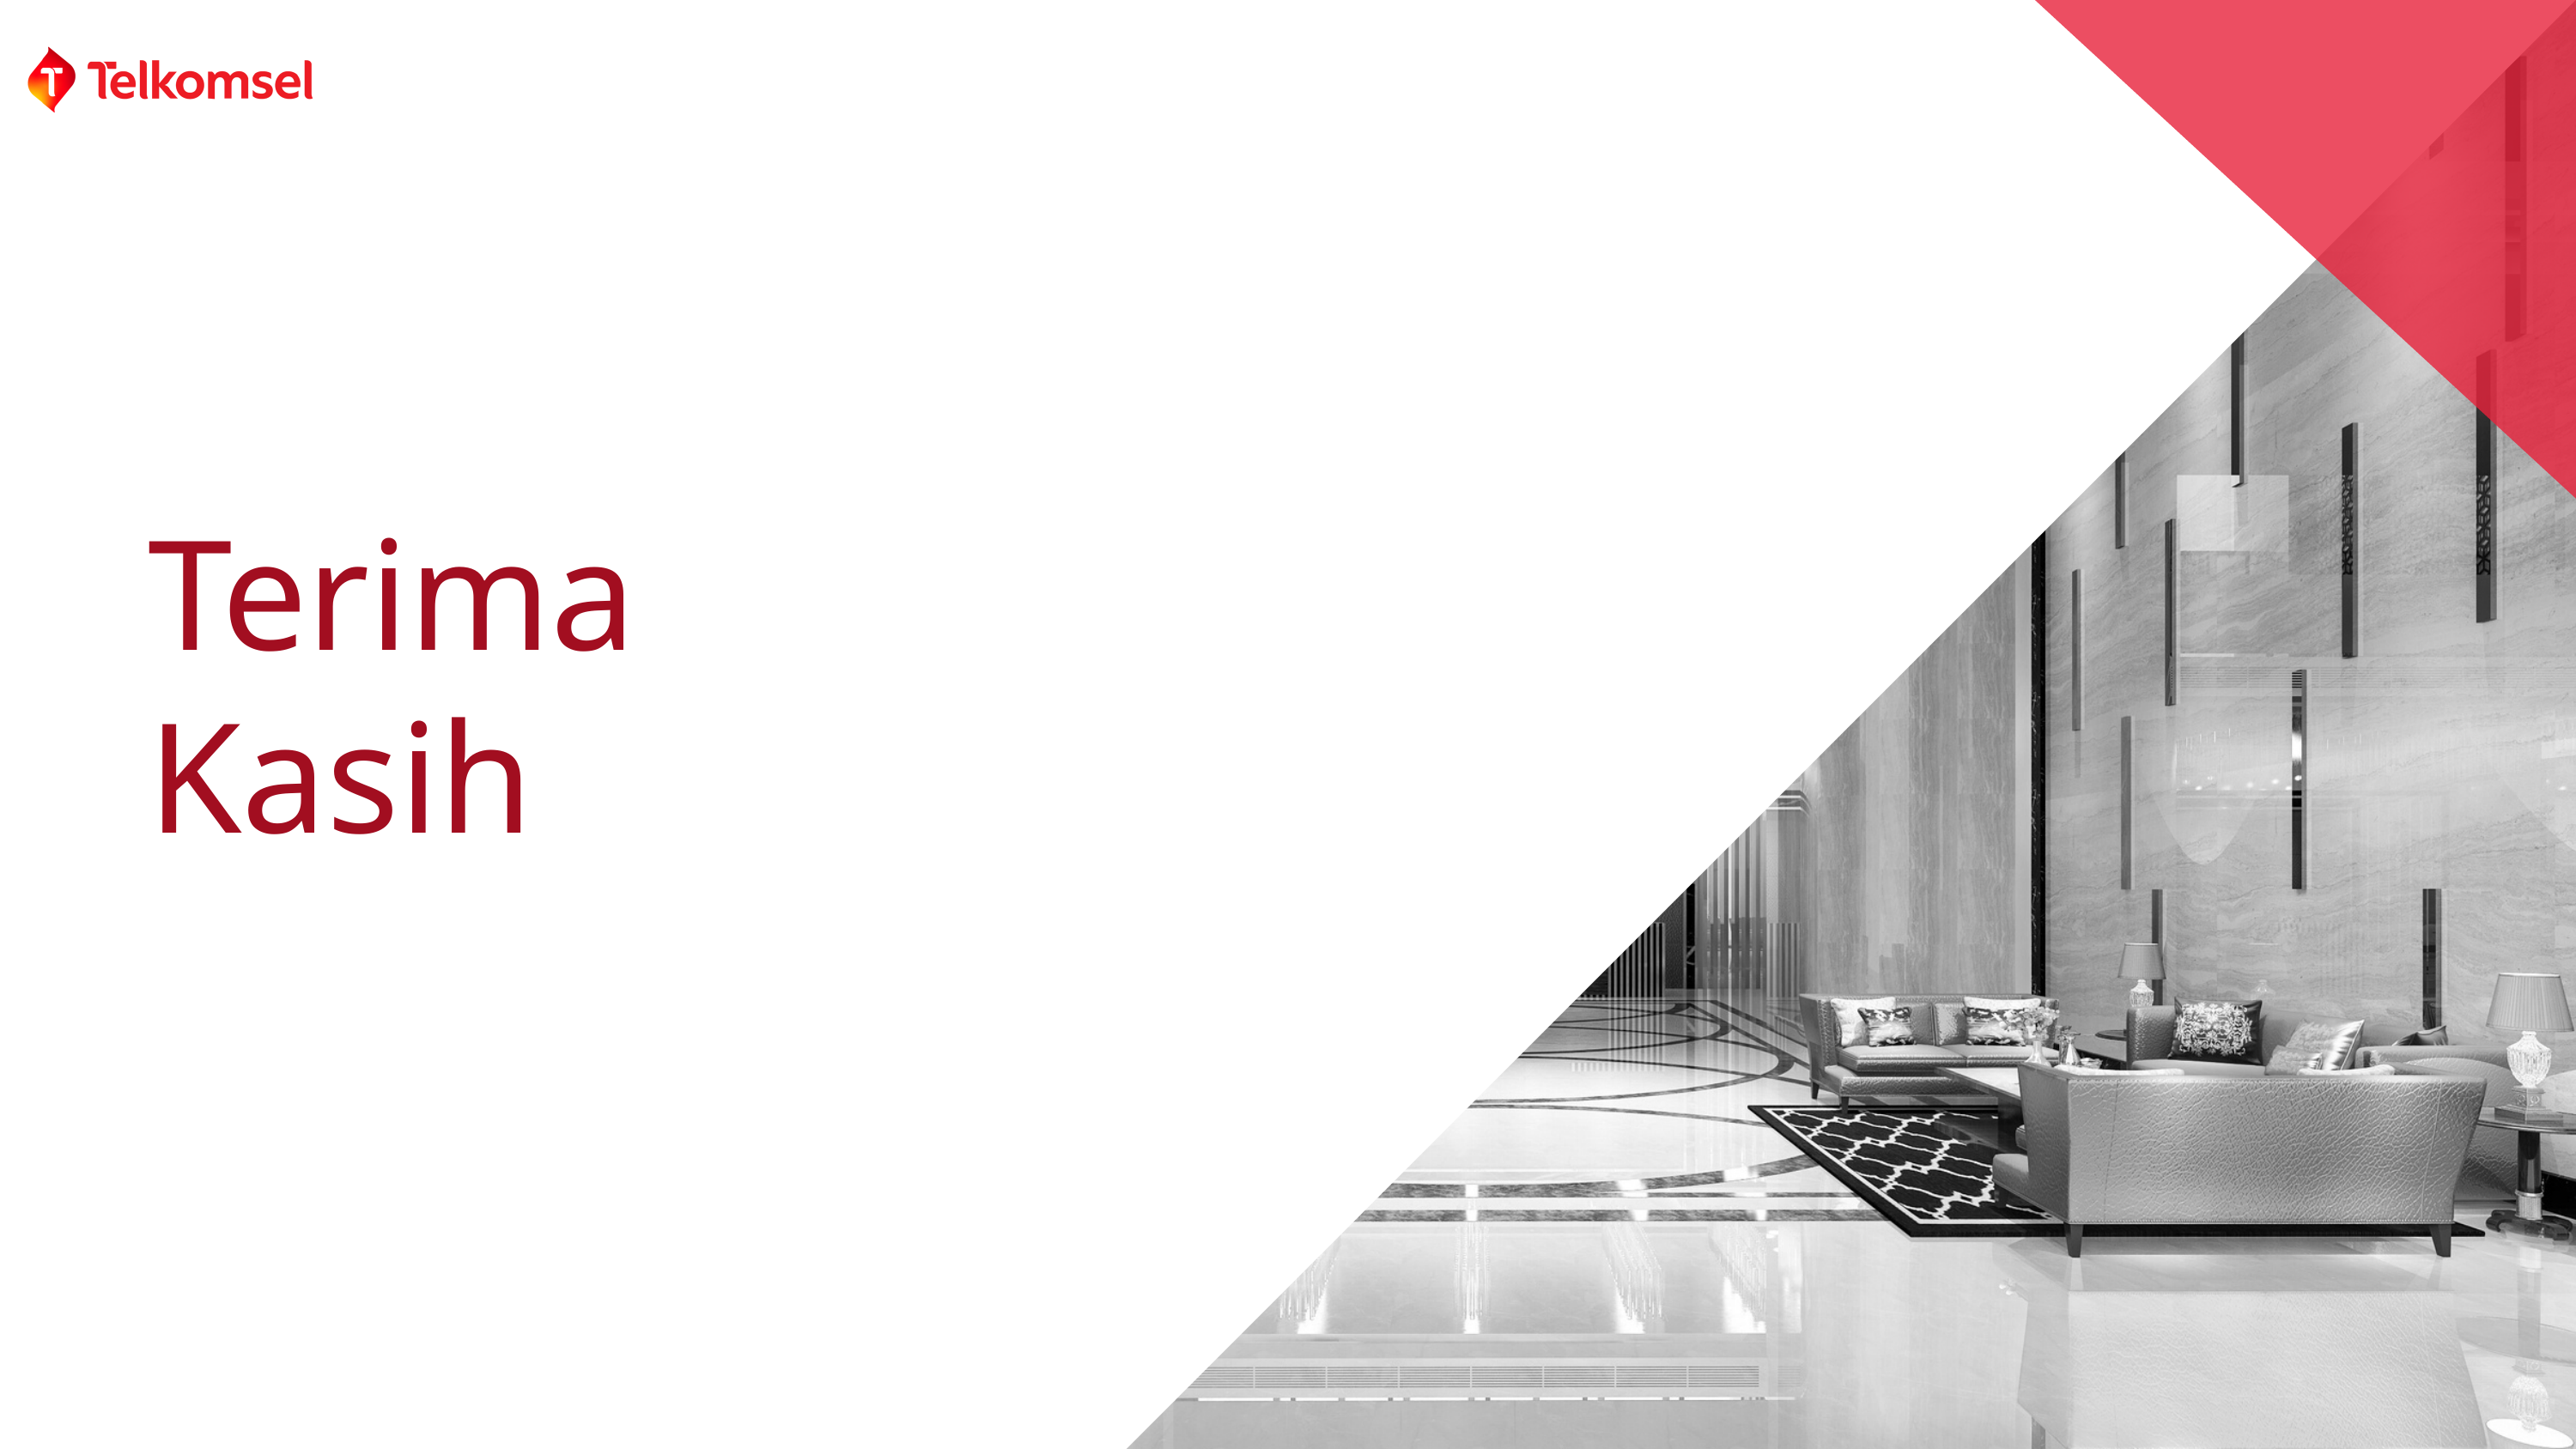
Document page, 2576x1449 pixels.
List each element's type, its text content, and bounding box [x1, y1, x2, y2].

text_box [2034, 0, 2576, 500]
text_box Terima Kasih [148, 498, 1122, 864]
text_box [0, 0, 340, 160]
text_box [1127, 0, 2576, 1449]
